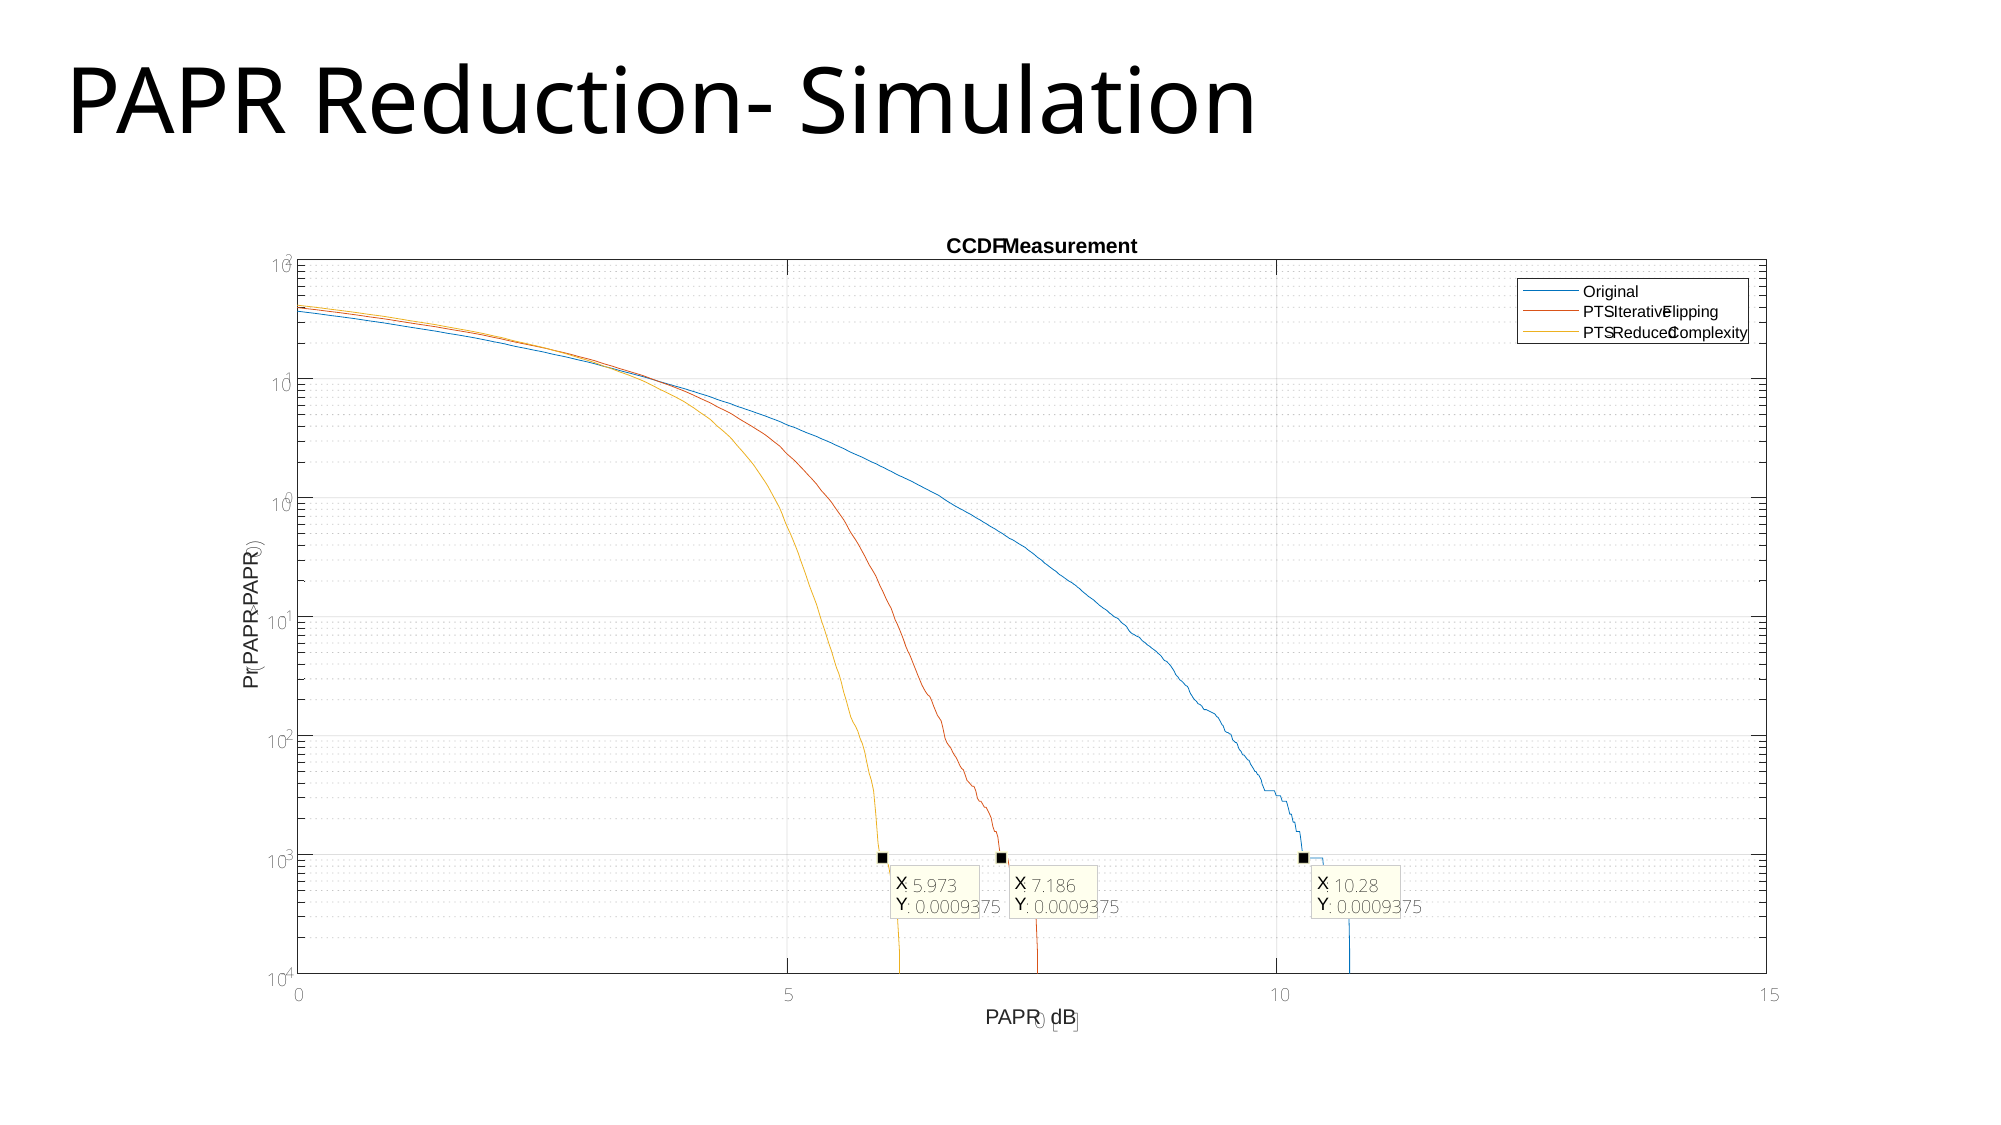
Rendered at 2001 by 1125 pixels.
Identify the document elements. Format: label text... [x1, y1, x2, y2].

title PAPR Reduction- Simulation [50, 30, 1946, 177]
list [50, 194, 1946, 1069]
